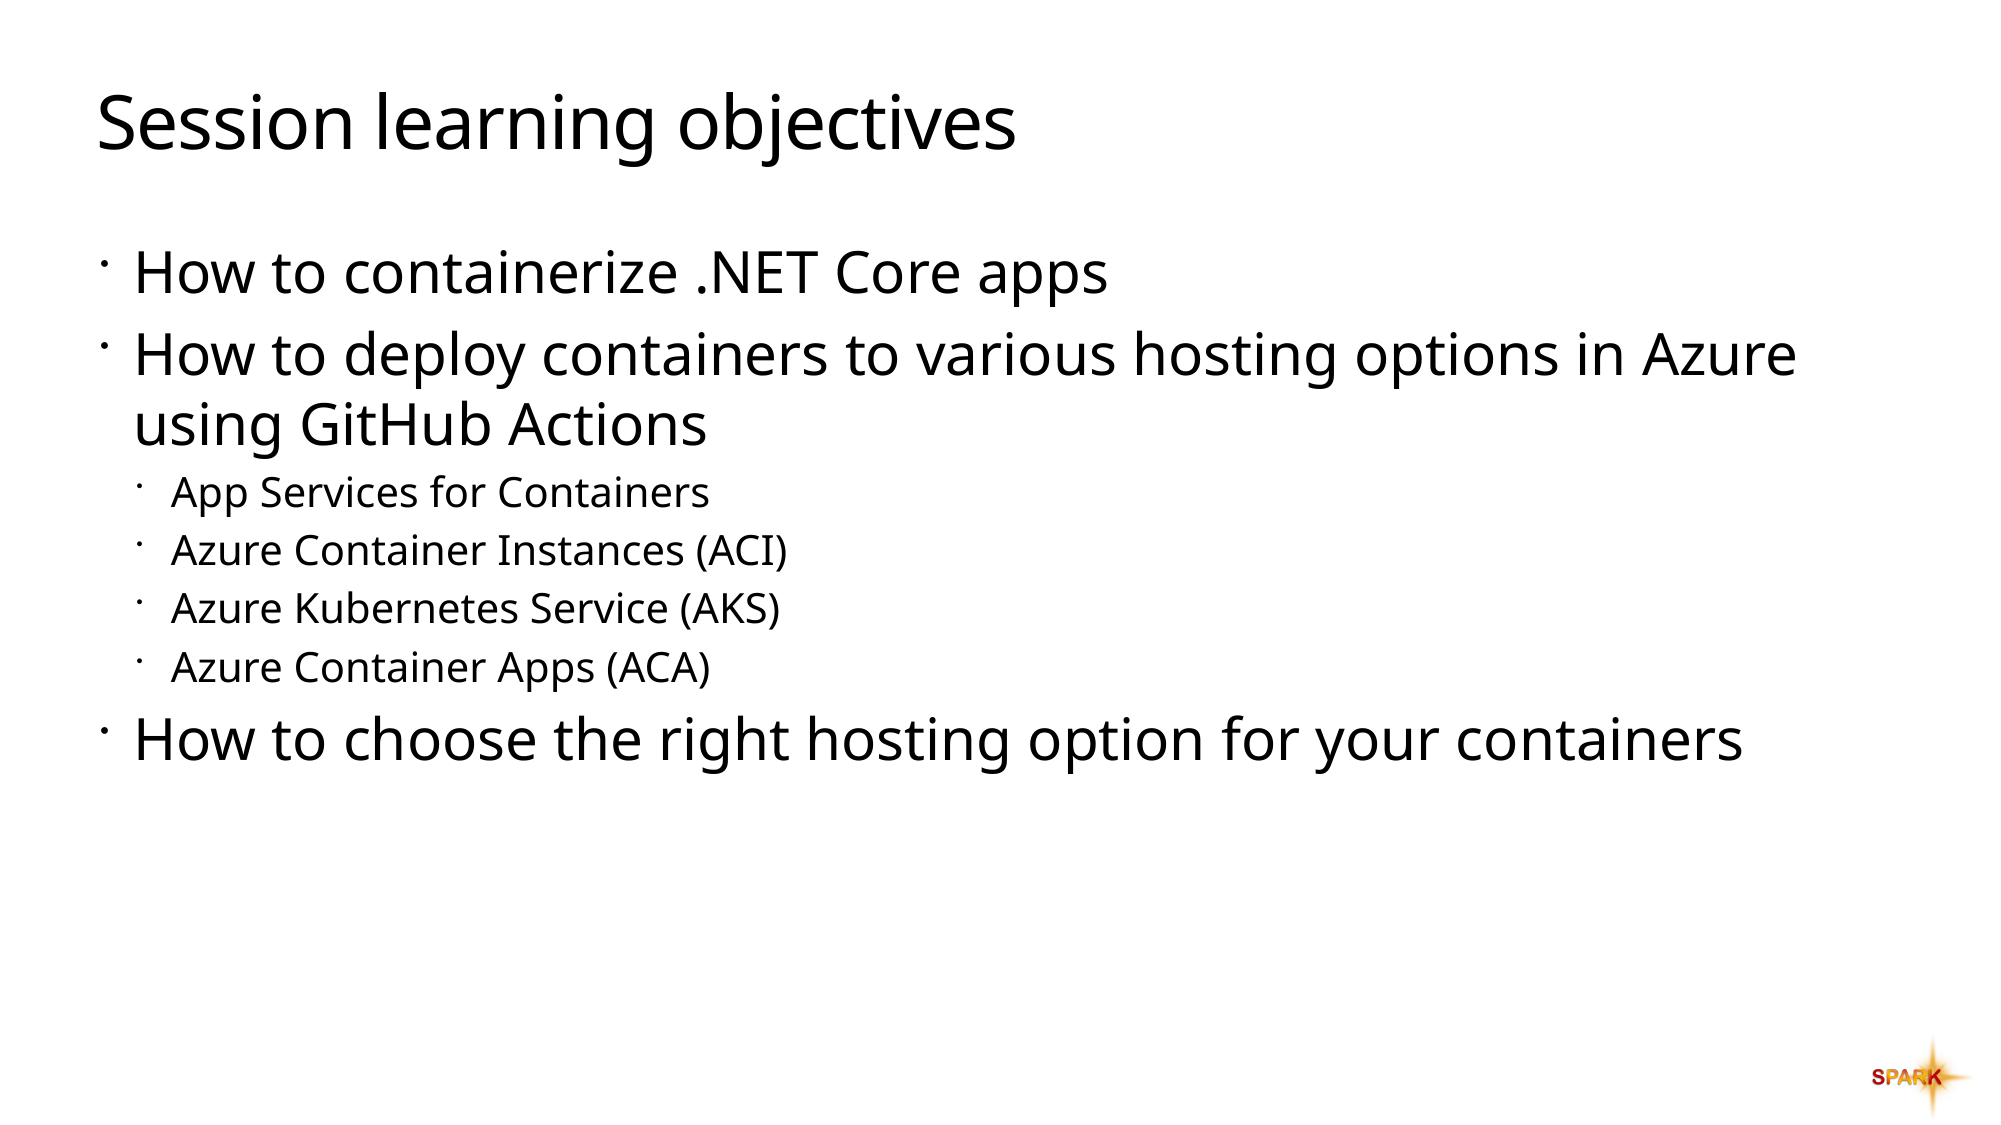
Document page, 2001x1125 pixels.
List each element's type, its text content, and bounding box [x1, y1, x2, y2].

list How to containerize .NET Core apps How to deploy containers to various hosting options in Azure using GitHub Actions App Services for Containers Azure Container Instances (ACI) Azure Kubernetes Service (AKS) Azure Container Apps (ACA) How to choose the right hosting option for your containers [95, 235, 1904, 874]
title Session learning objectives [96, 75, 1905, 166]
picture [1838, 1028, 1976, 1125]
